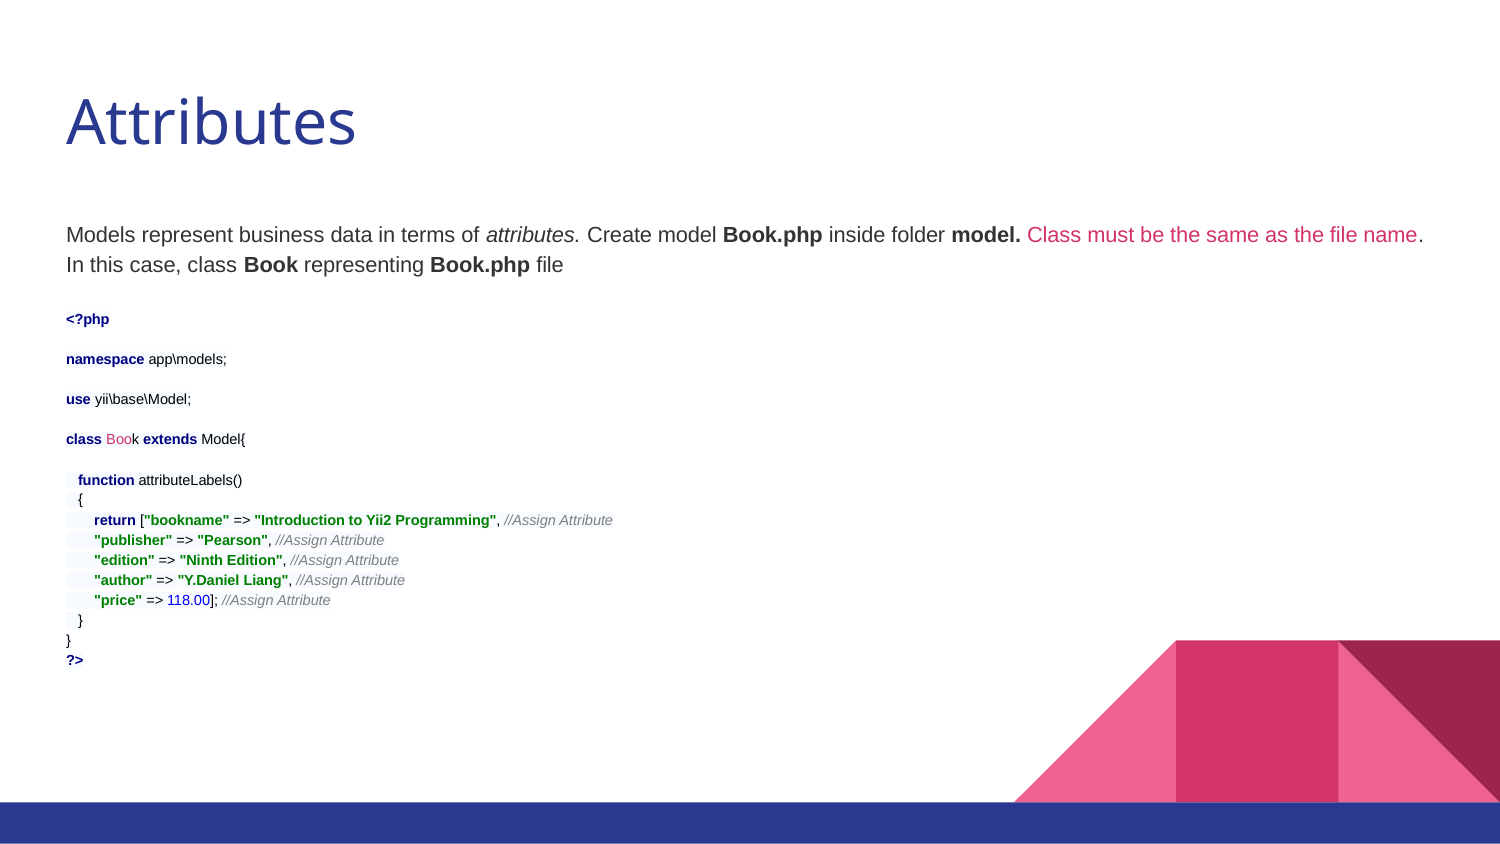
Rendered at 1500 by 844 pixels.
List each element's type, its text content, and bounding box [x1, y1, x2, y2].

list Models represent business data in terms of attributes. Create model Book.php inside folder model. Class must be the same as the file name. In this case, class Book representing Book.php file <?php namespace app\models; use yii\base\Model; class Book extends Model{ function attributeLabels() { return ["bookname" => "Introduction to Yii2 Programming", //Assign Attribute "publisher" => "Pearson", //Assign Attribute "edition" => "Ninth Edition", //Assign Attribute "author" => "Y.Daniel Liang", //Assign Attribute "price" => 118.00]; //Assign Attribute } } ?> [51, 201, 1449, 750]
title Attributes [51, 67, 1449, 167]
